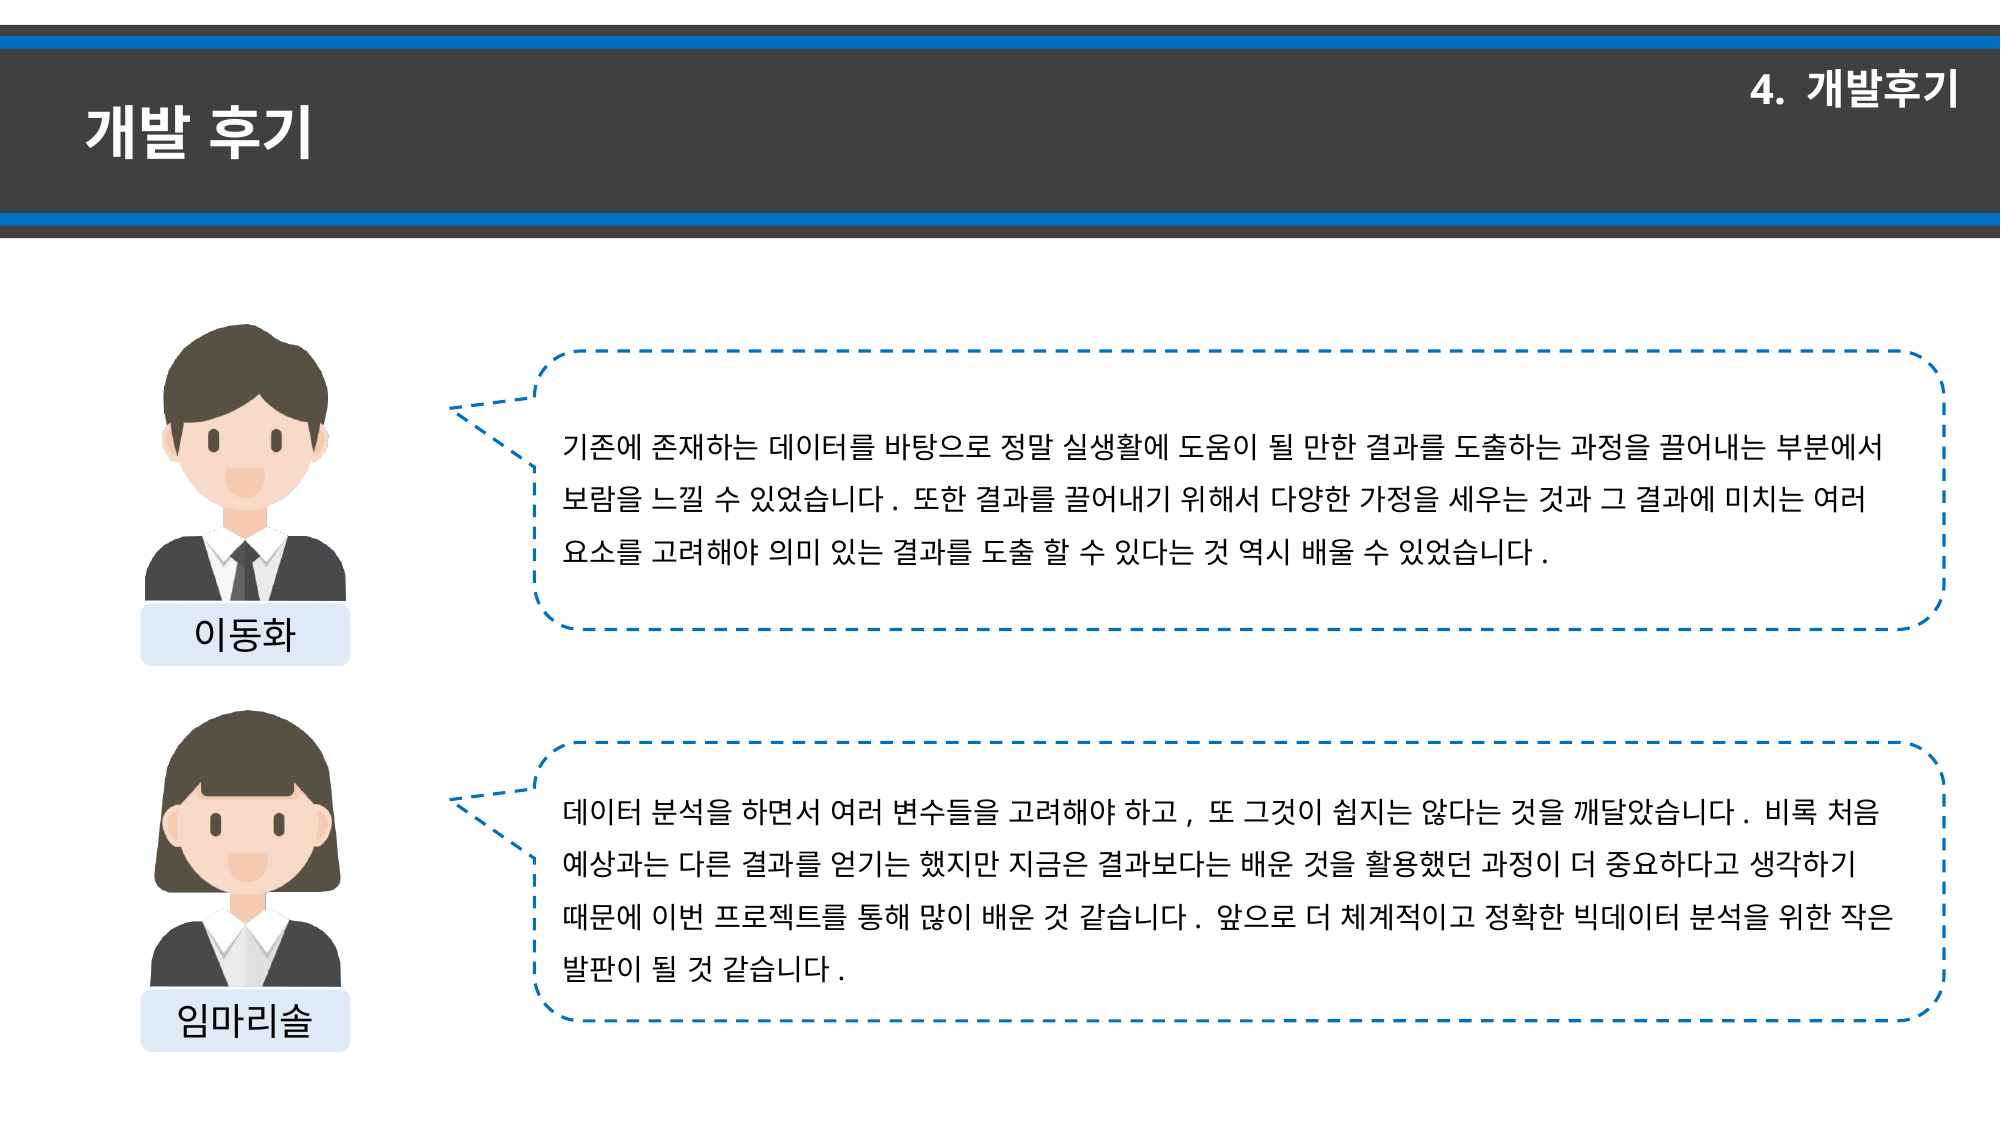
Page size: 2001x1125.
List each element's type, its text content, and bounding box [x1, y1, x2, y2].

text_box 이동화 [139, 602, 352, 667]
text_box 데이터 분석을 하면서 여러 변수들을 고려해야 하고, 또 그것이 쉽지는 않다는 것을 깨달았습니다. 비록 처음 예상과는 다른 결과를 얻기는 했지만 지금은 결과보다는 배운 것을 활용했던 과정이 더 중요하다고 생각하기 때문에 이번 프로젝트를 통해 많이 배운 것 같습니다. 앞으로 더 체계적이고 정확한 빅데이터 분석을 위한 작은 발판이 될 것 같습니다. [448, 741, 1945, 1022]
picture [145, 324, 346, 601]
picture [150, 710, 341, 987]
text_box 임마리솔 [139, 988, 352, 1053]
text_box 기존에 존재하는 데이터를 바탕으로 정말 실생활에 도움이 될 만한 결과를 도출하는 과정을 끌어내는 부분에서 보람을 느낄 수 있었습니다. 또한 결과를 끌어내기 위해서 다양한 가정을 세우는 것과 그 결과에 미치는 여러 요소를 고려해야 의미 있는 결과를 도출 할 수 있다는 것 역시 배울 수 있었습니다. [448, 350, 1945, 631]
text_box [0, 24, 2000, 239]
